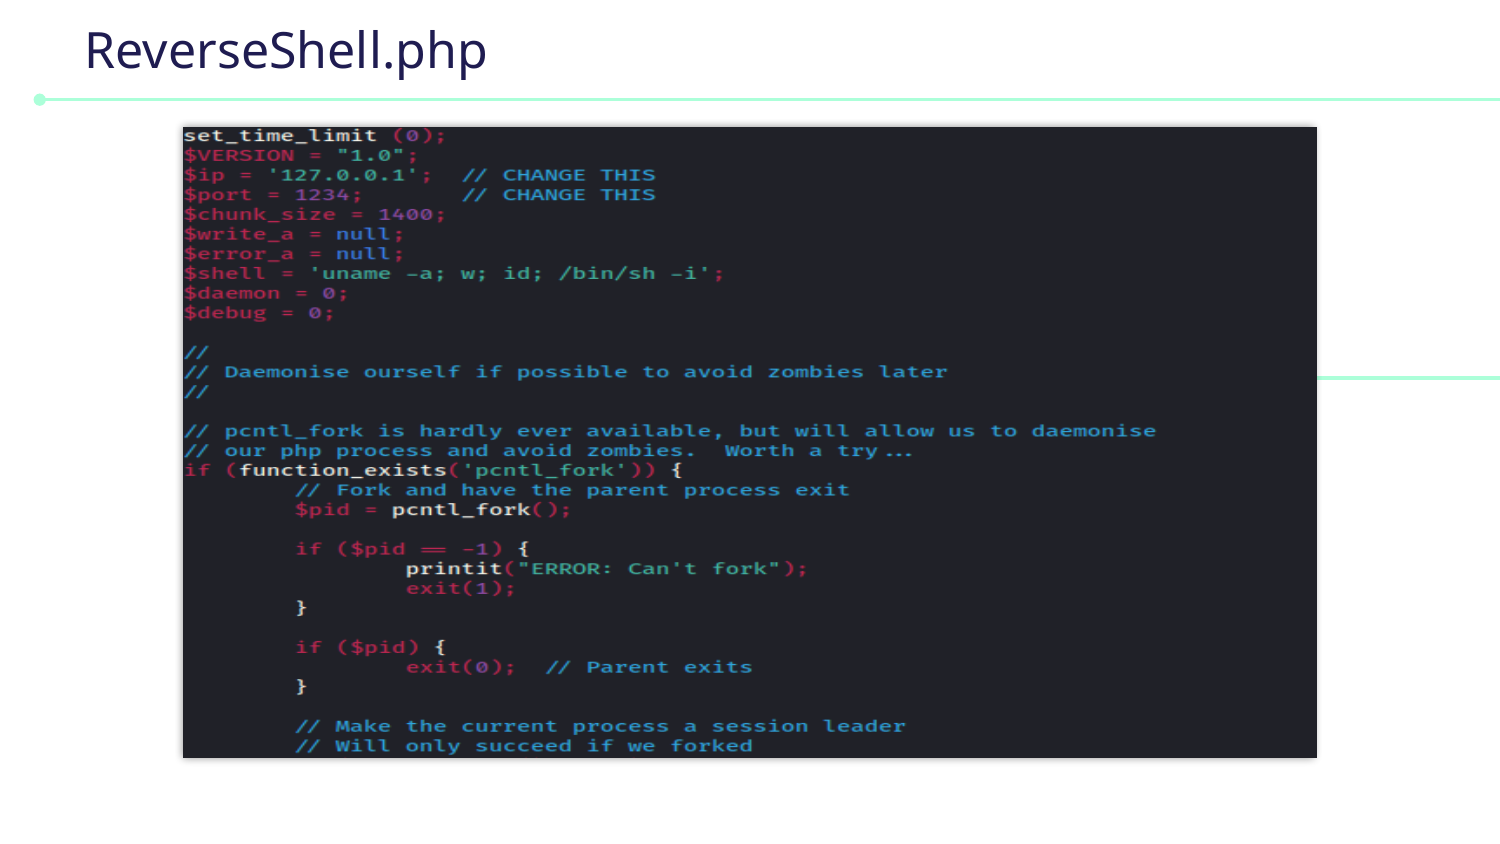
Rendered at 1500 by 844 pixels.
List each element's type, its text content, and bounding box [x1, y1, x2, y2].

picture [183, 127, 1317, 759]
title ReverseShell.php [69, 3, 1068, 93]
